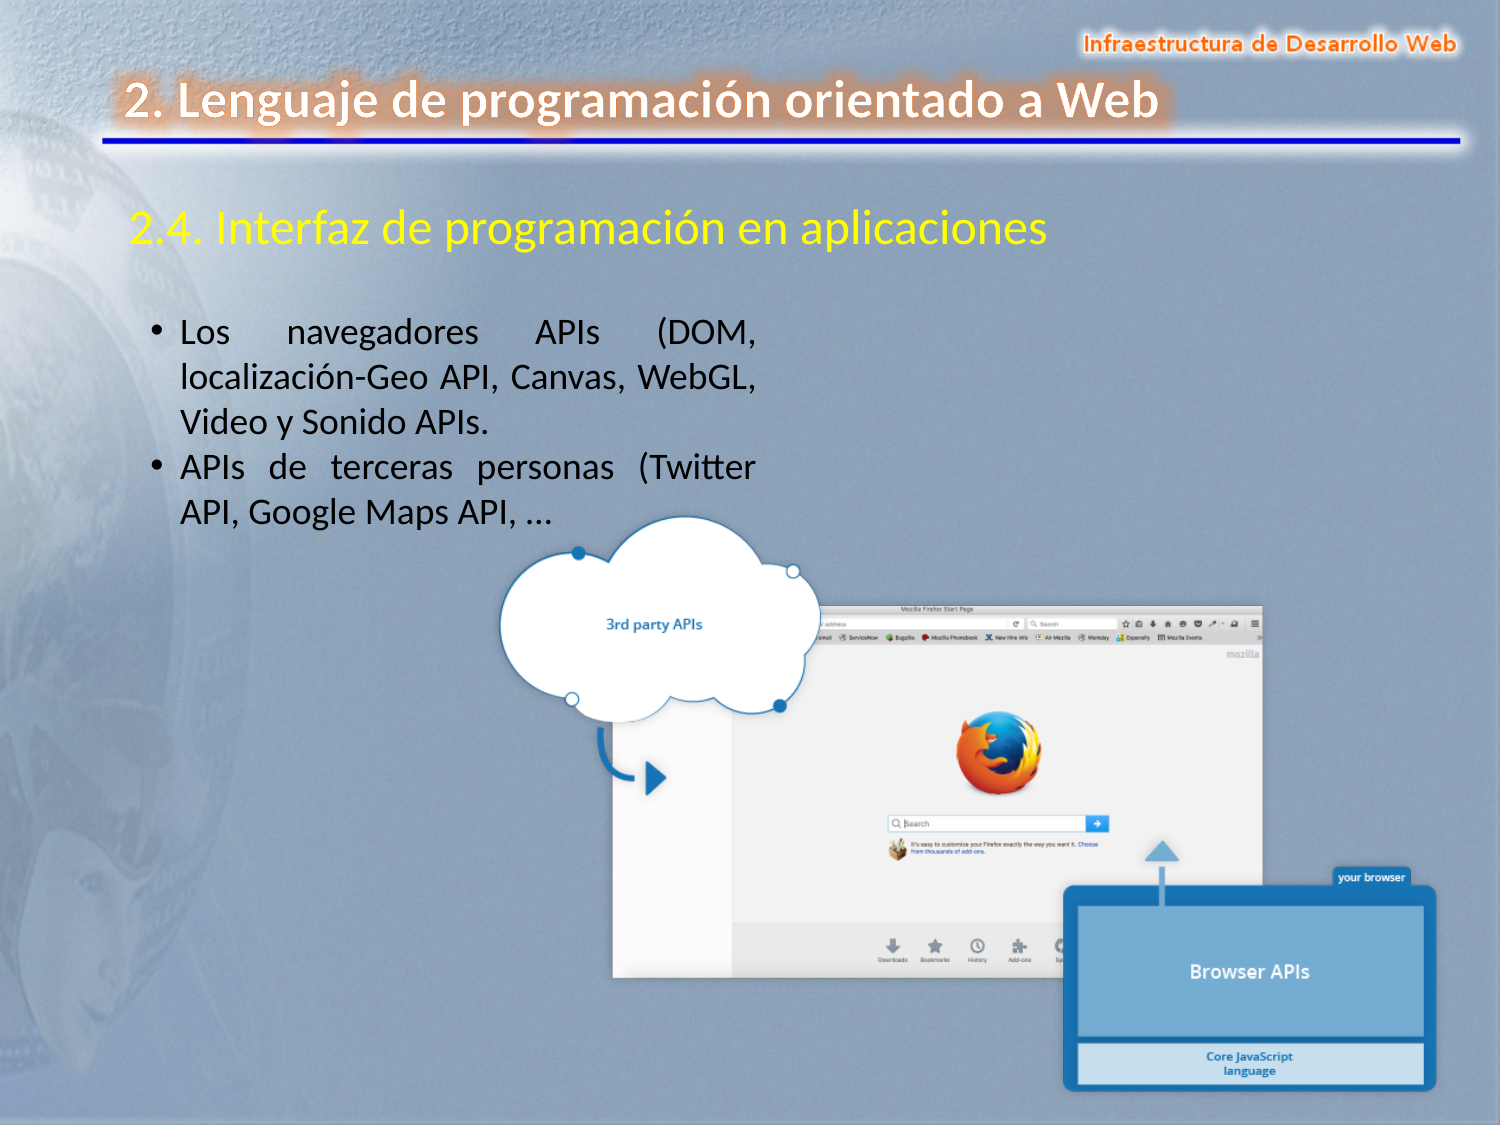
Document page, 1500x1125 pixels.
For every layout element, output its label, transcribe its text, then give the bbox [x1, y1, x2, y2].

text_box Los navegadores APIs (DOM, localización-Geo API, Canvas, WebGL, Video y Sonido APIs. APIs de terceras personas (Twitter API, Google Maps API, … [135, 299, 772, 630]
text_box 2.4. Interfaz de programación en aplicaciones [113, 186, 1063, 262]
picture [0, 0, 1500, 1125]
